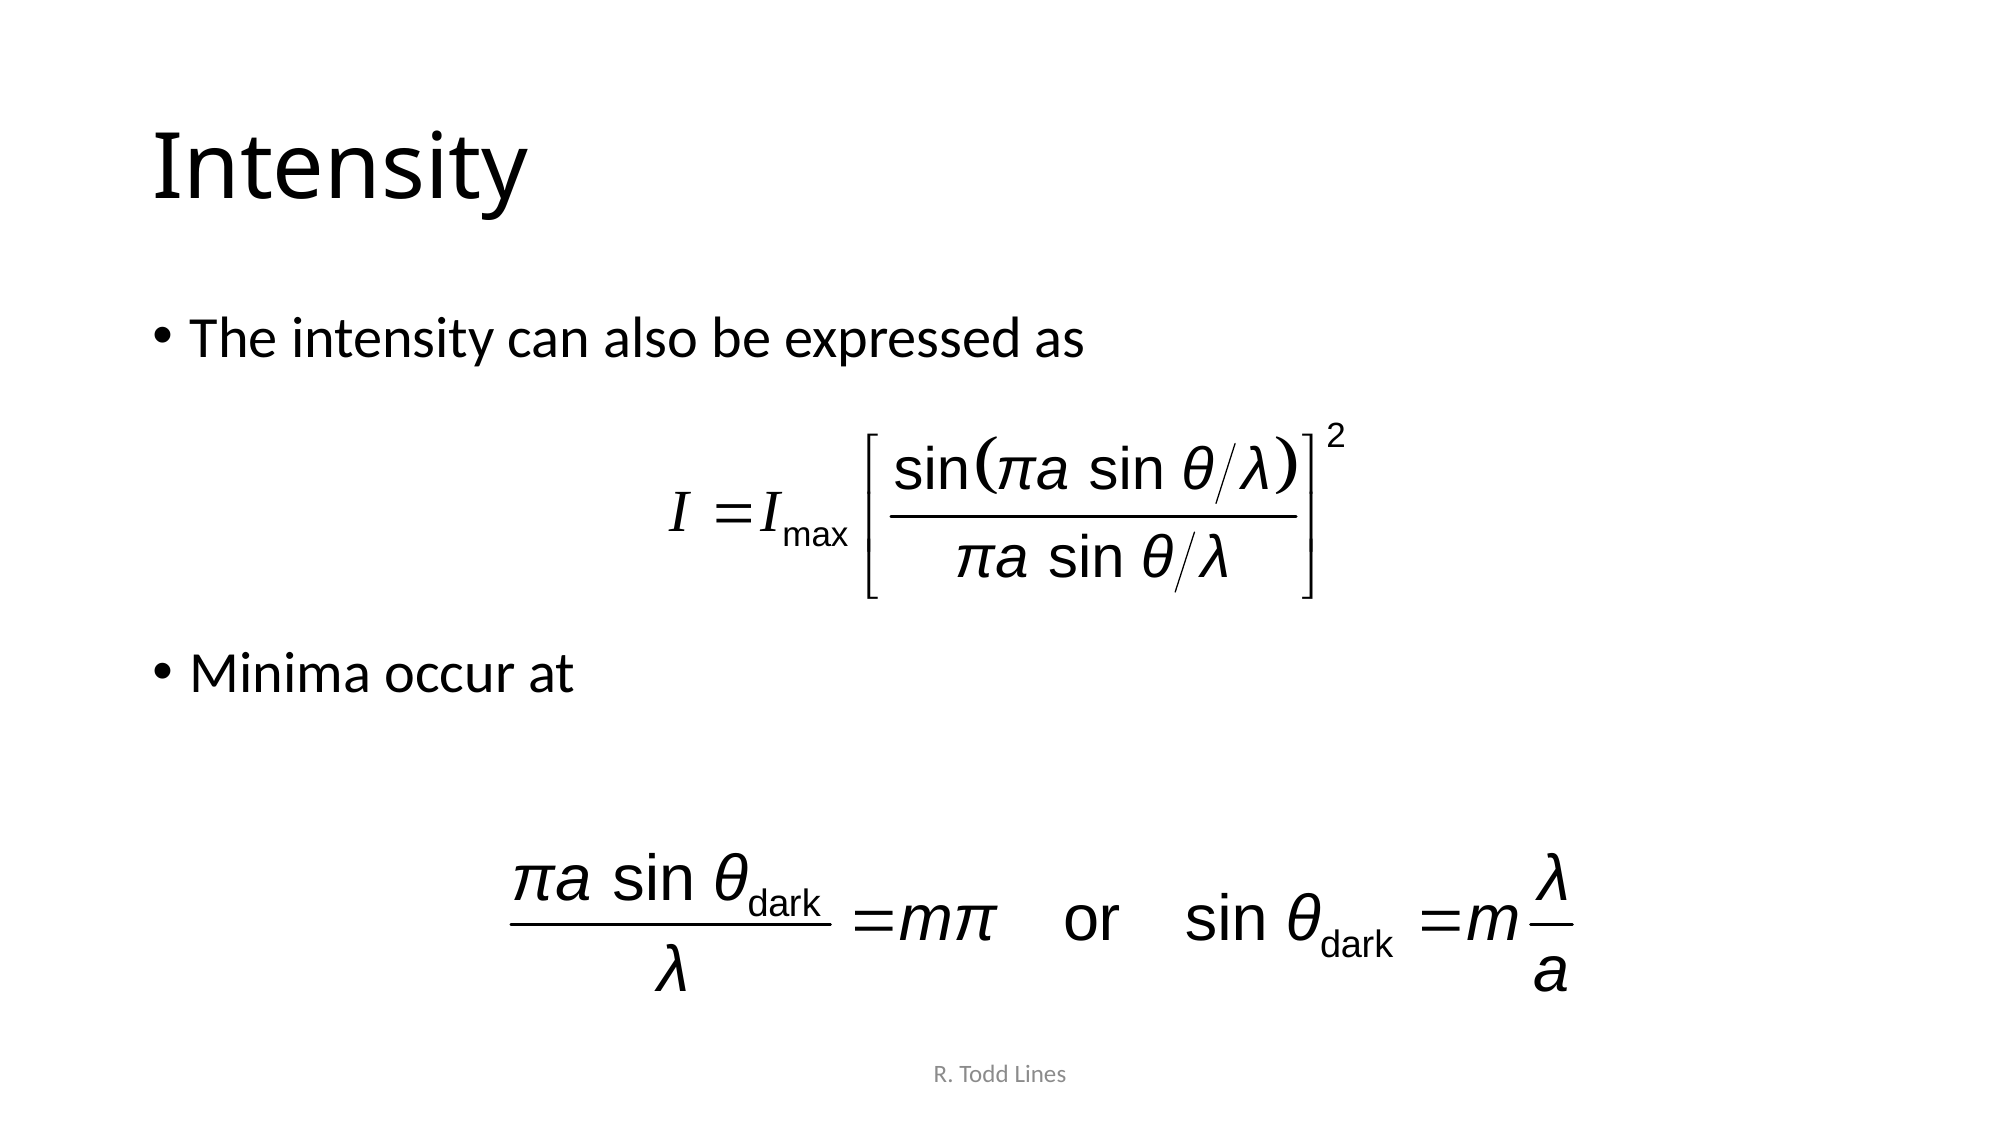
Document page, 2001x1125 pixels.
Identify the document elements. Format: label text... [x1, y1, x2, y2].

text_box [657, 406, 1357, 612]
footer R. Todd Lines [662, 1042, 1338, 1103]
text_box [499, 837, 1588, 1006]
list The intensity can also be expressed as Minima occur at [137, 299, 1863, 1014]
title Intensity [137, 59, 1863, 278]
